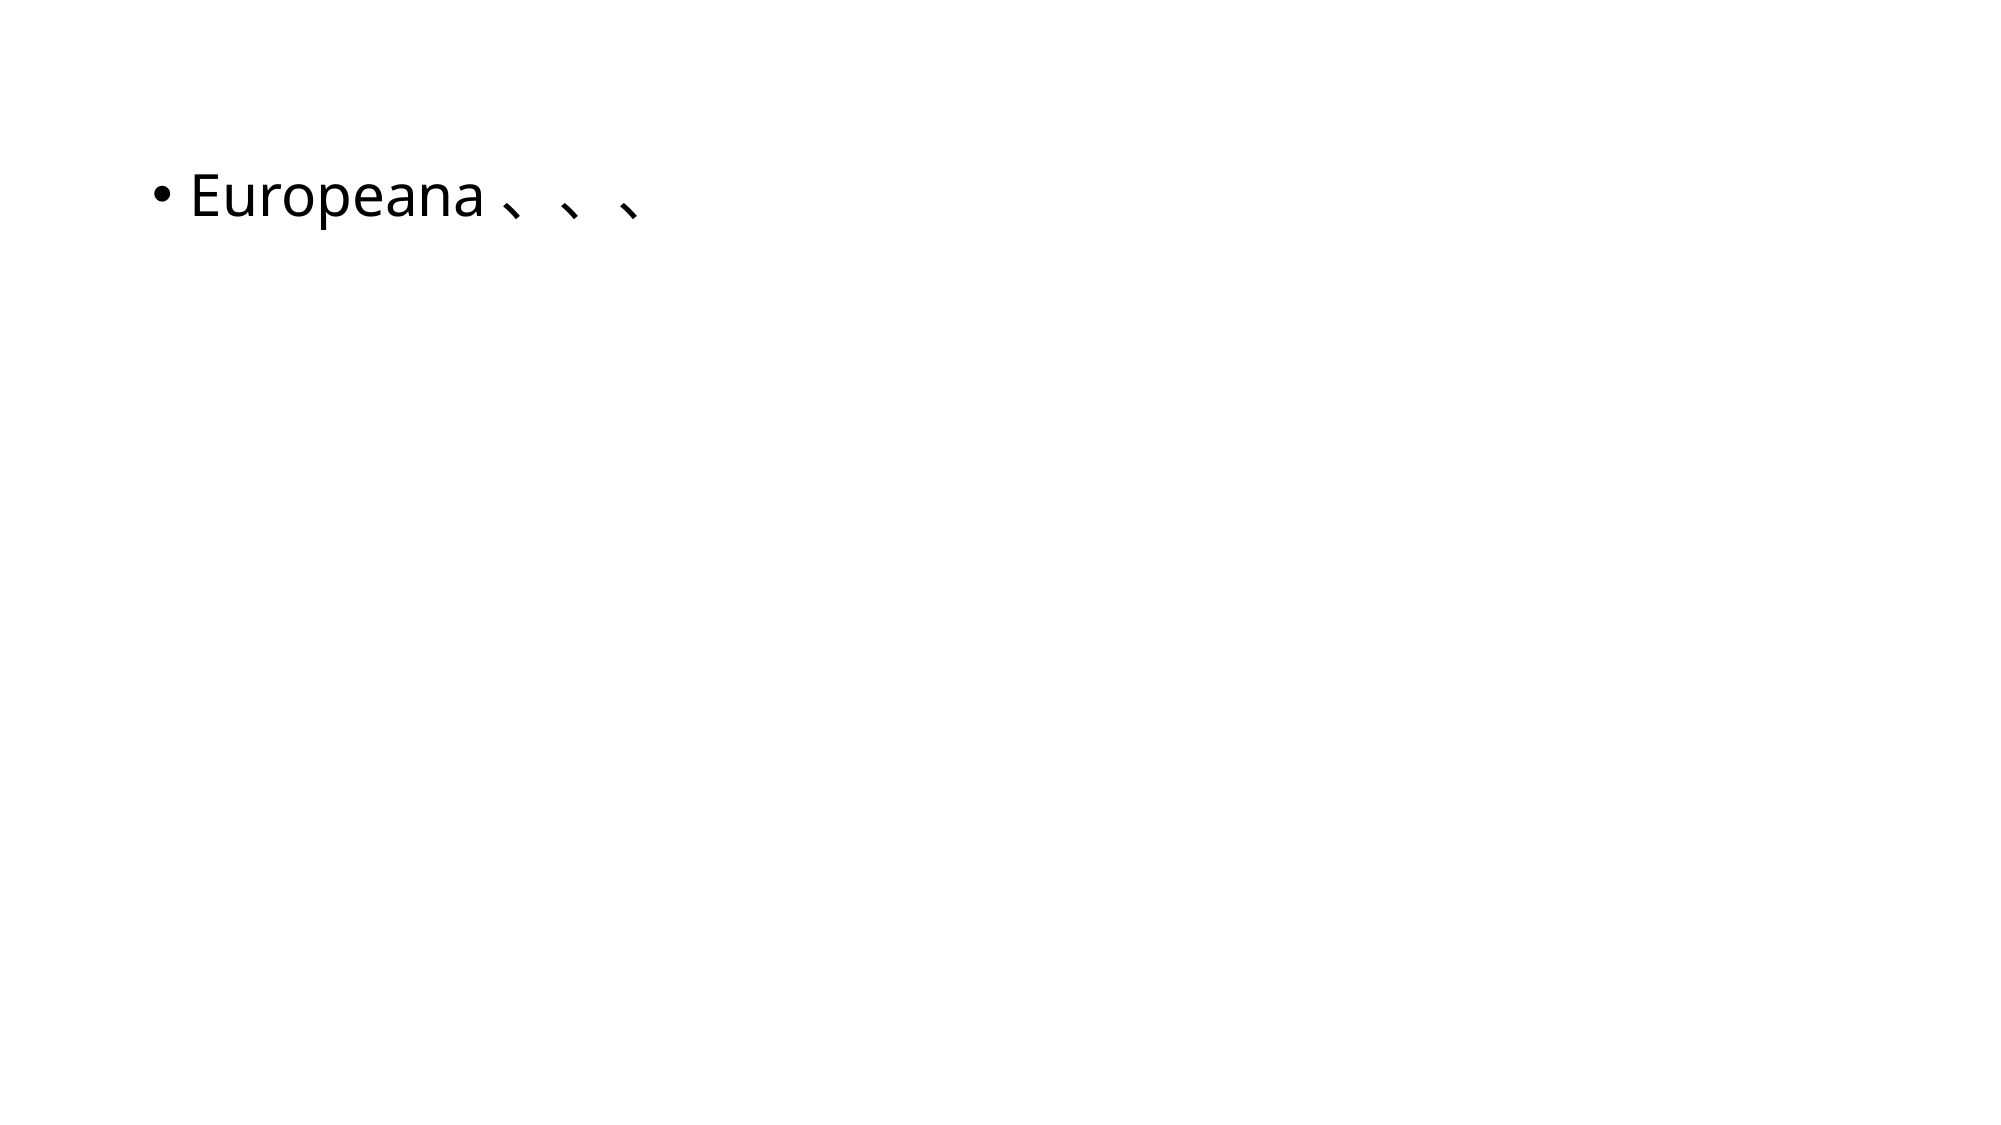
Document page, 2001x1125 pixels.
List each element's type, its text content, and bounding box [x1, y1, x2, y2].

list Europeana、、、 [137, 158, 1863, 1014]
